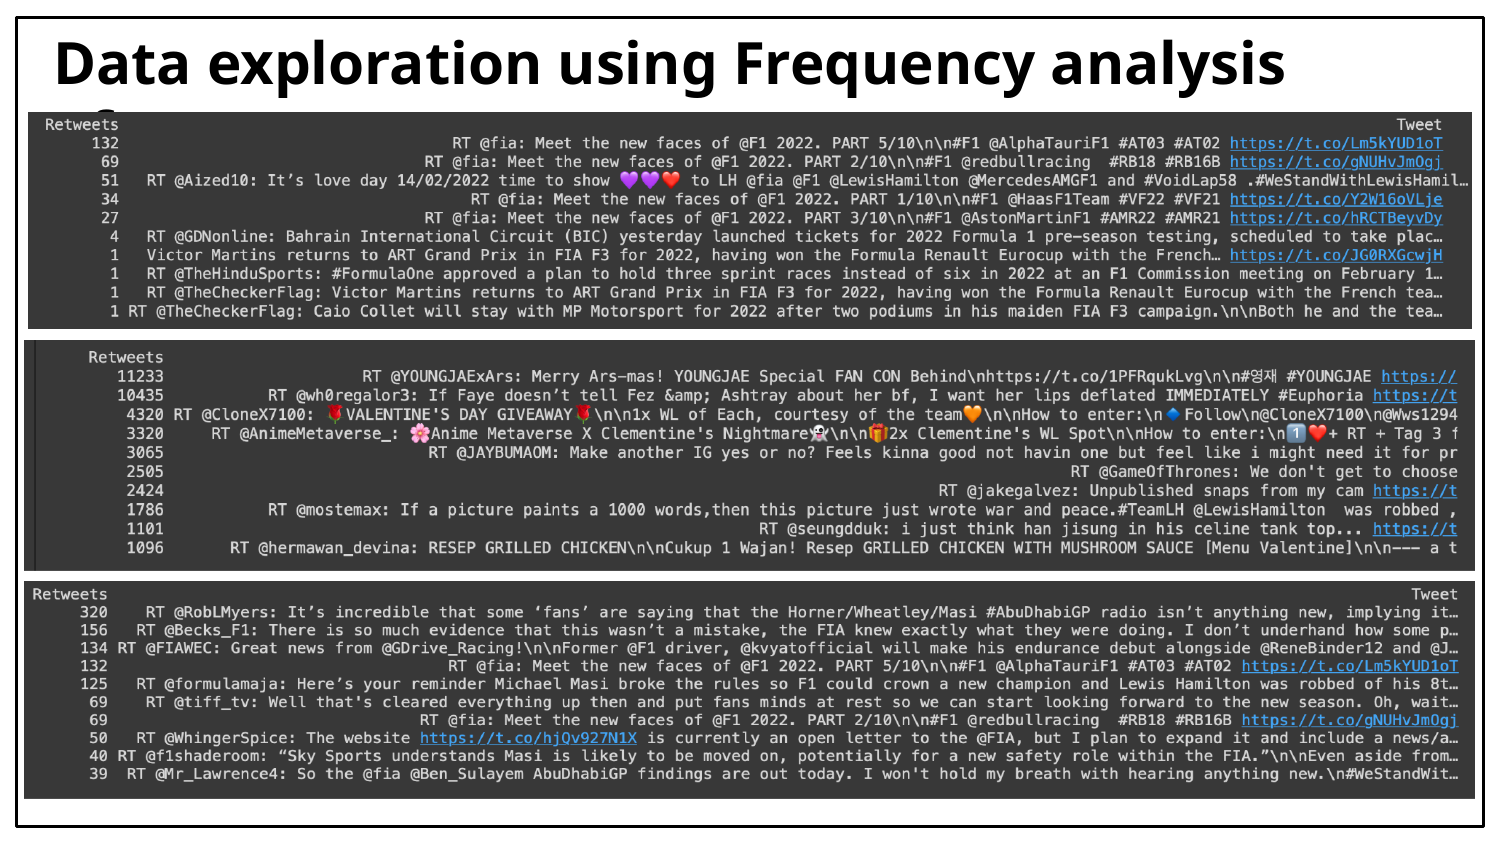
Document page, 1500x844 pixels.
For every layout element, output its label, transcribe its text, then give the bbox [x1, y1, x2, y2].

picture [28, 111, 1472, 330]
title Data exploration using Frequency analysis of retweets [38, 11, 1364, 68]
picture [24, 339, 1476, 572]
picture [24, 581, 1476, 800]
